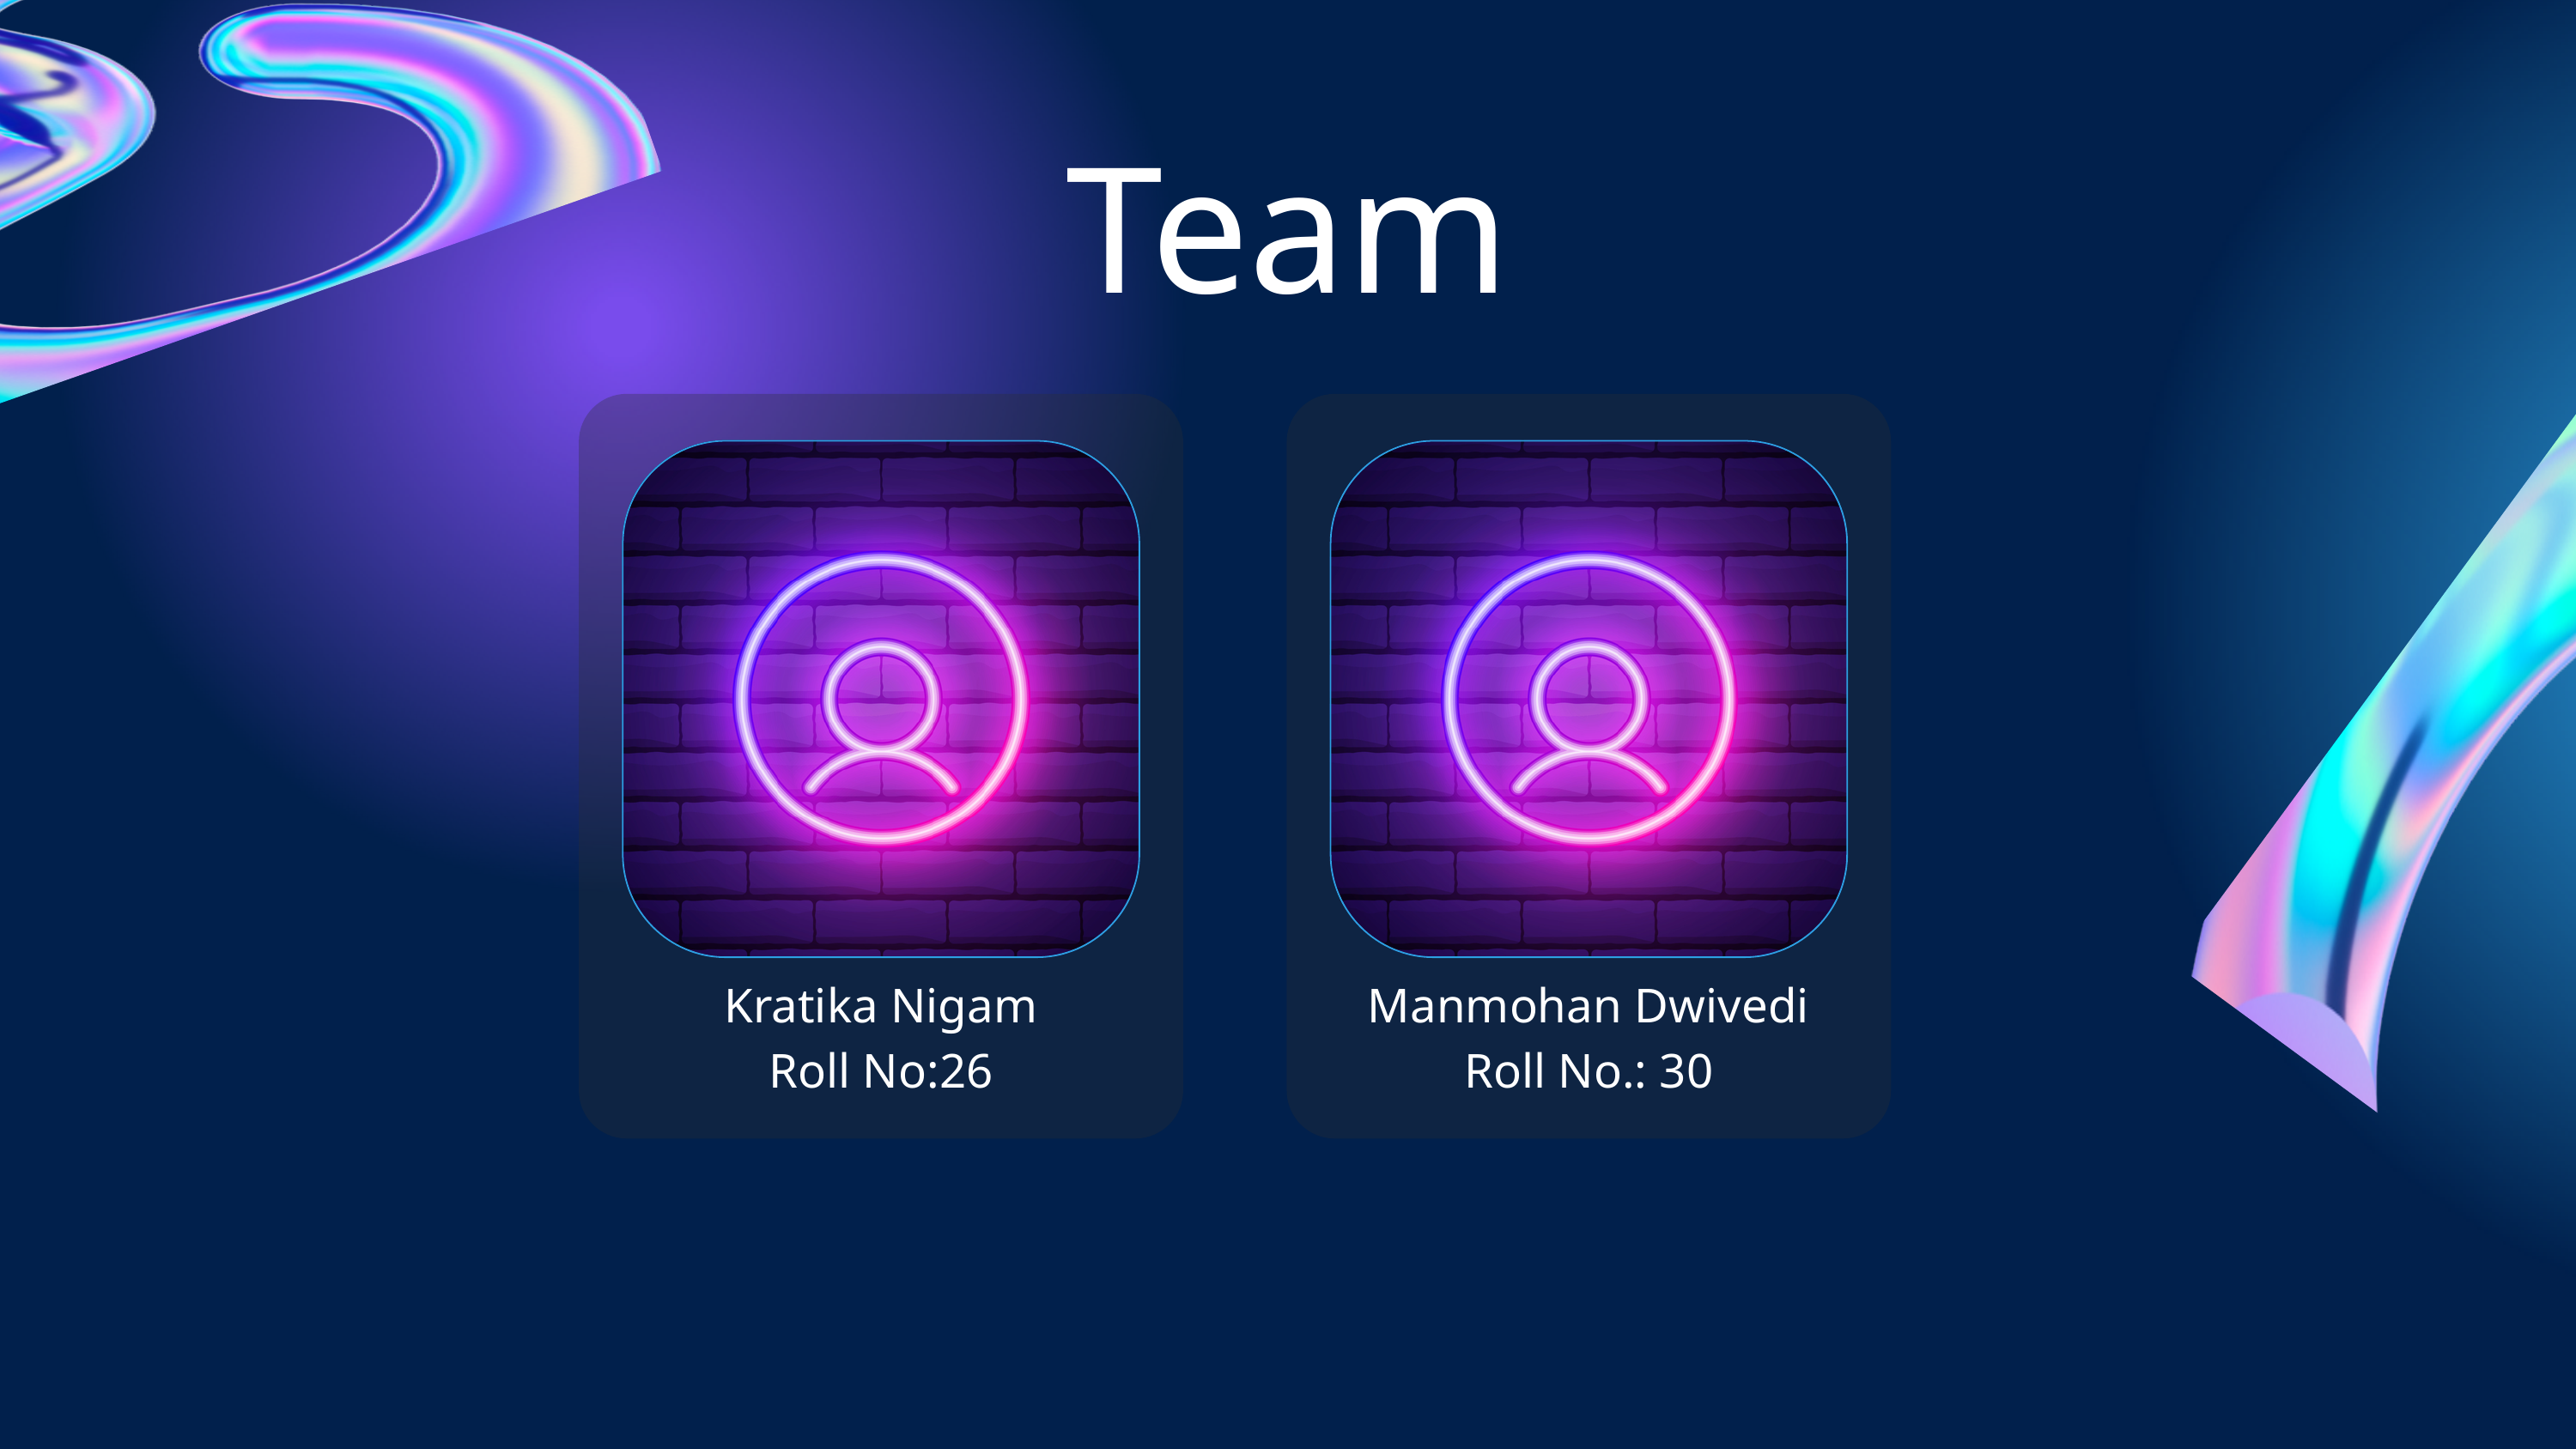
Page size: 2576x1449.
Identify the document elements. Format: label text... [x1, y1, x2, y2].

text_box [2172, 414, 2576, 1259]
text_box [622, 440, 1141, 959]
text_box [0, 0, 663, 403]
text_box [2117, 0, 2576, 1402]
text_box Team [787, 82, 1789, 328]
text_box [1286, 393, 1892, 1139]
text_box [1329, 440, 1849, 959]
text_box [0, 0, 1244, 950]
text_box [578, 393, 1184, 1139]
